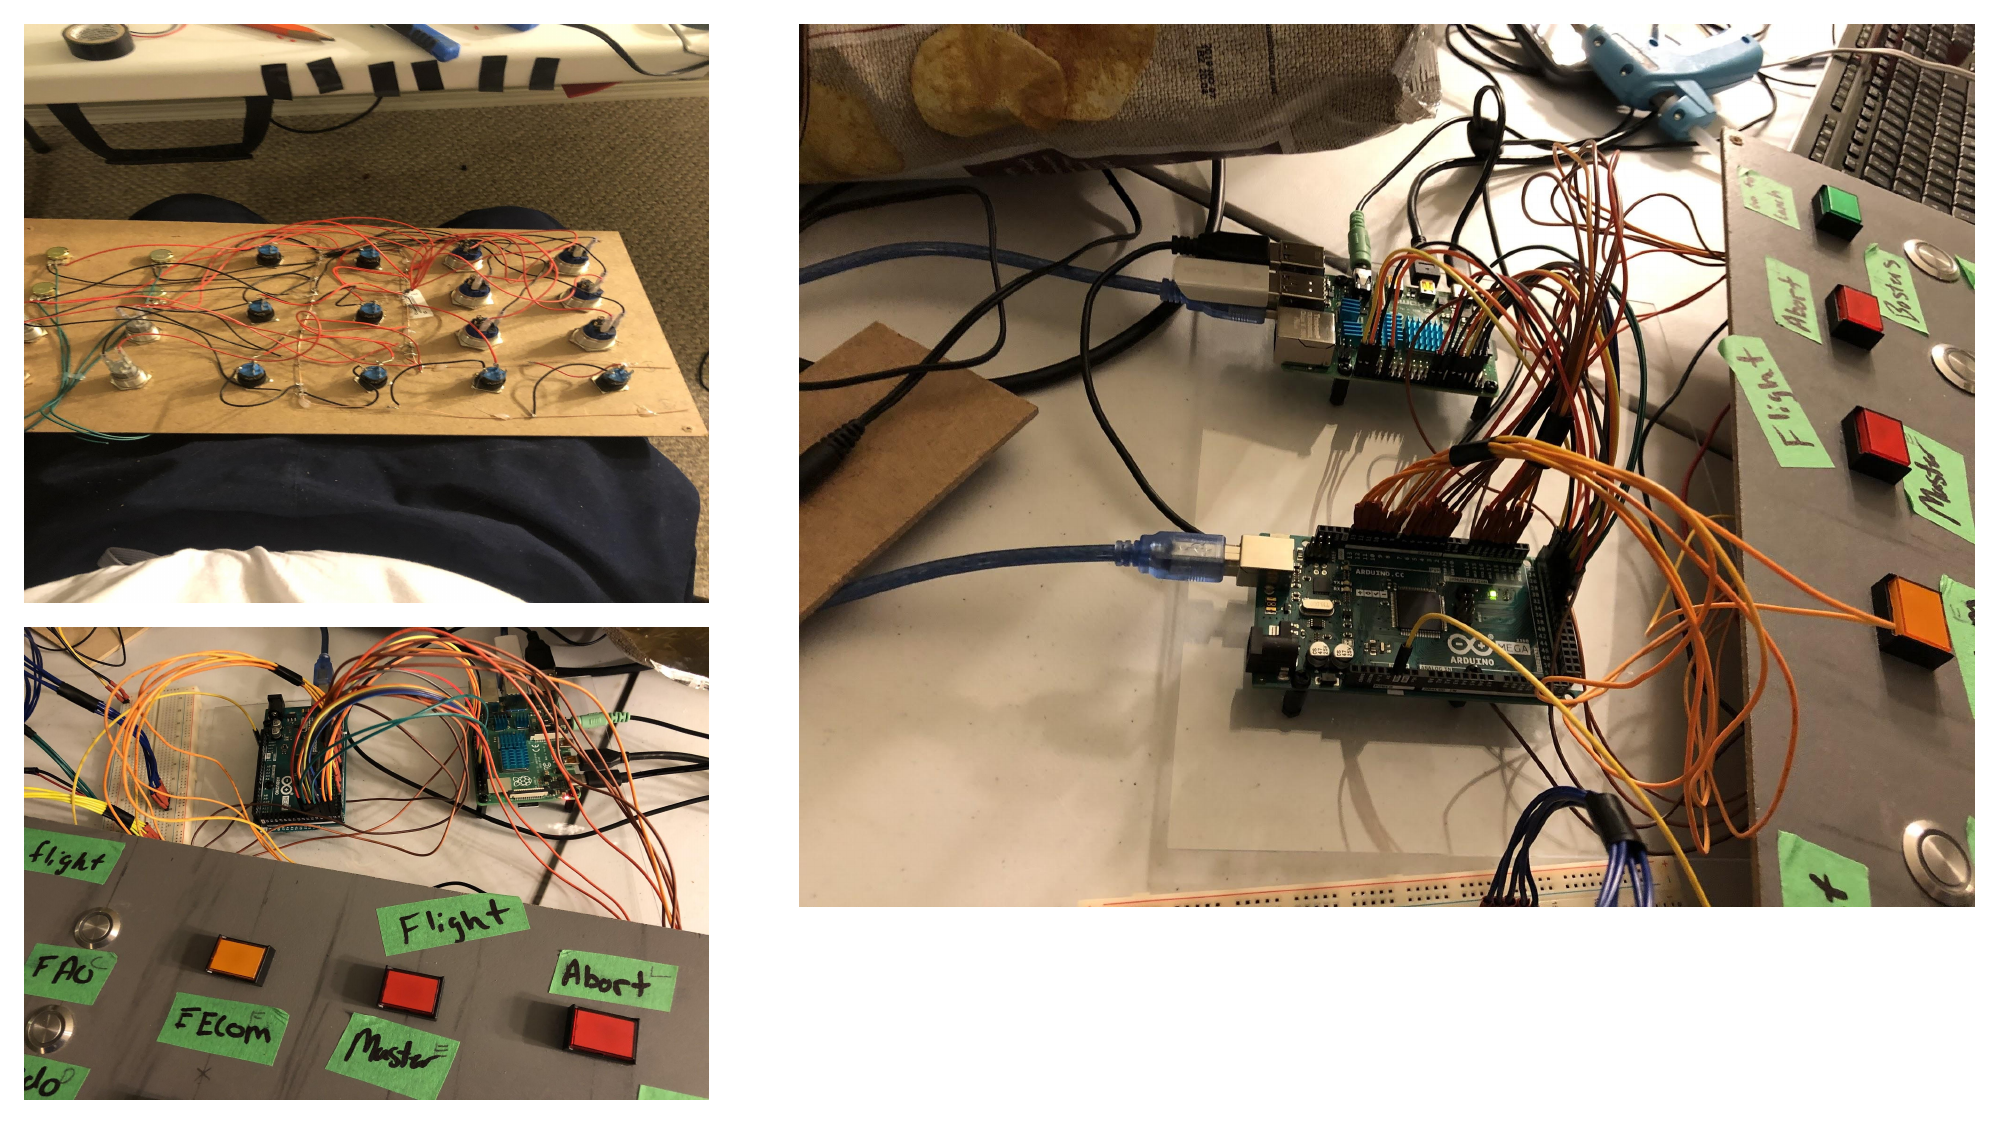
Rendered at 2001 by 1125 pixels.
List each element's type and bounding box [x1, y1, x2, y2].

picture [799, 24, 1976, 907]
picture [24, 24, 709, 604]
picture [24, 627, 709, 1101]
